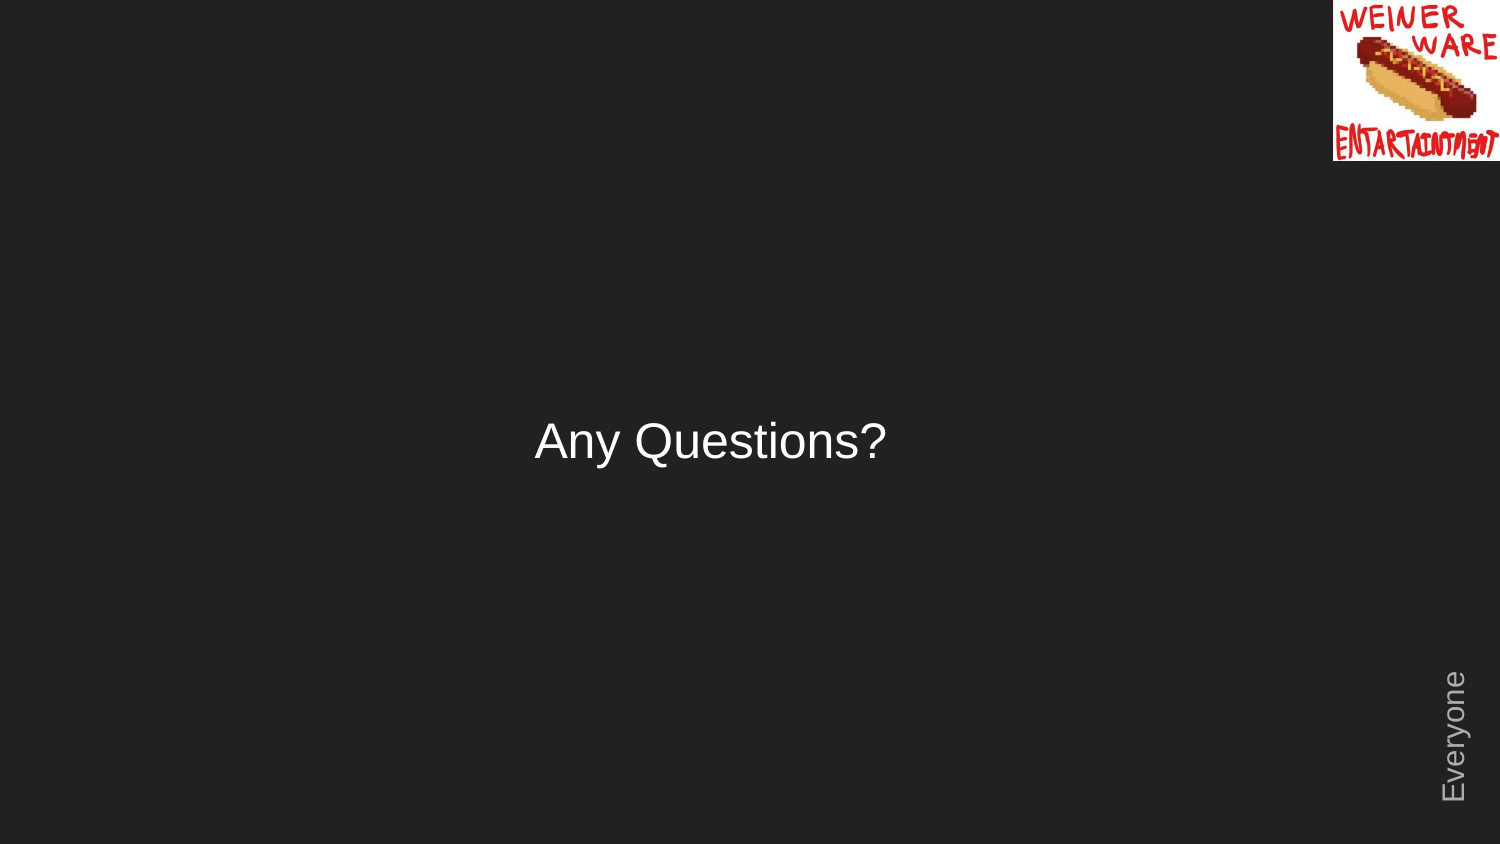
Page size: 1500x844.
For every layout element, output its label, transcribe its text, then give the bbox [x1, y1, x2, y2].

title Any Questions? [519, 359, 981, 484]
picture [1333, 0, 1500, 161]
text_box Everyone [1417, 618, 1486, 819]
